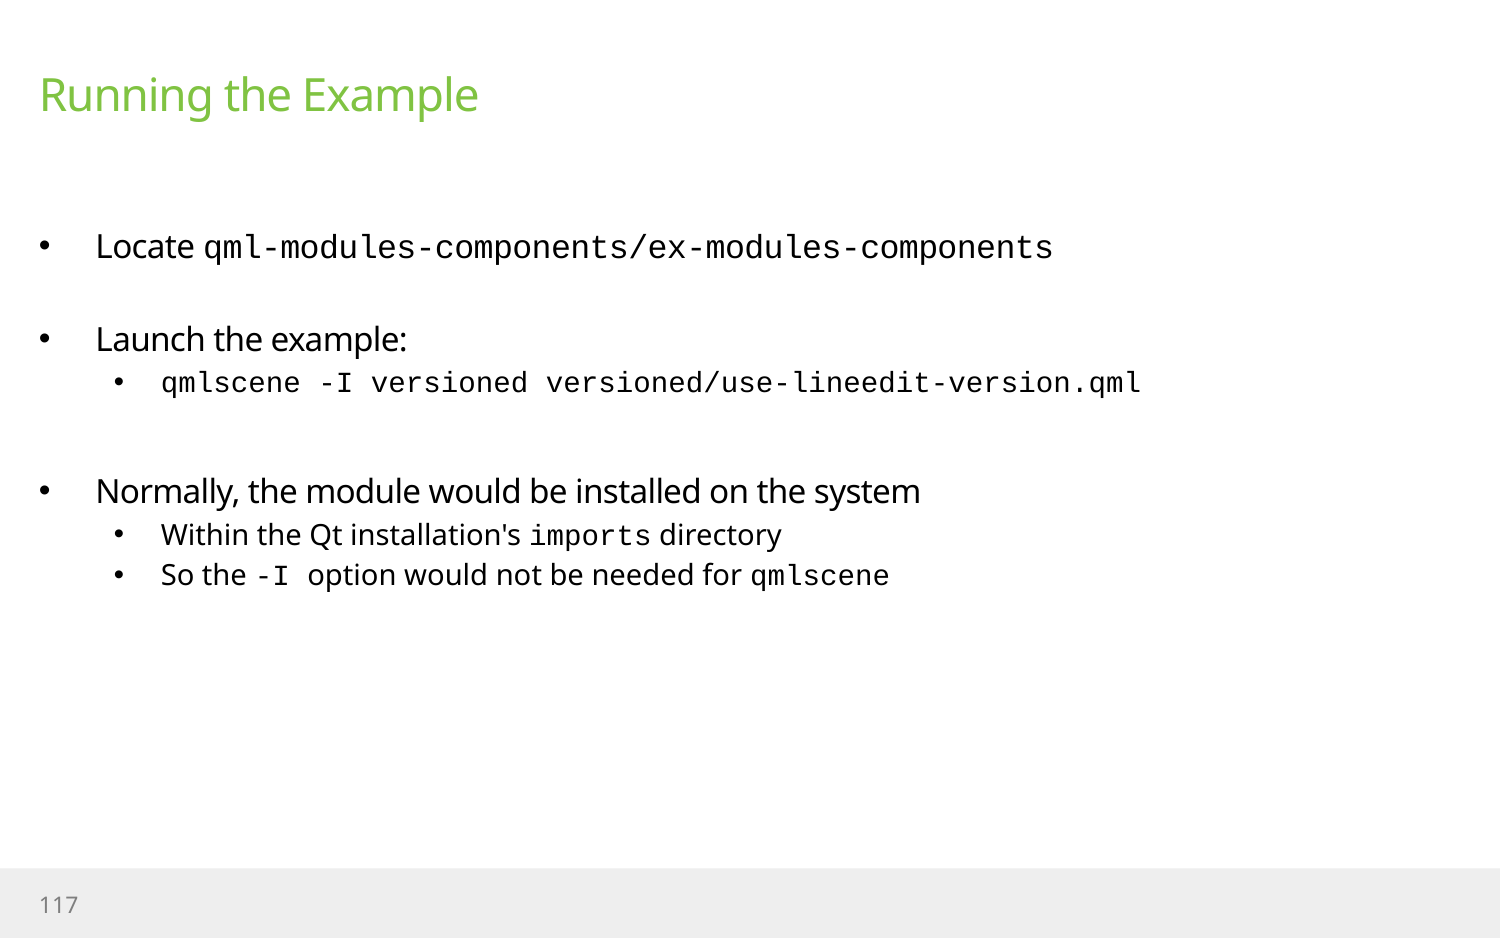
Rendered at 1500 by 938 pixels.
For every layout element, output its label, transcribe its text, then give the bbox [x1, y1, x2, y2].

list Locate qml-modules-components/ex-modules-components Launch the example: qmlscene -I versioned versioned/use-lineedit-version.qml Normally, the module would be installed on the system Within the Qt installation's imports directory So the -I option would not be needed for qmlscene [39, 224, 1272, 846]
title Running the Example [39, 66, 1052, 196]
slide_number 117 [39, 892, 410, 921]
